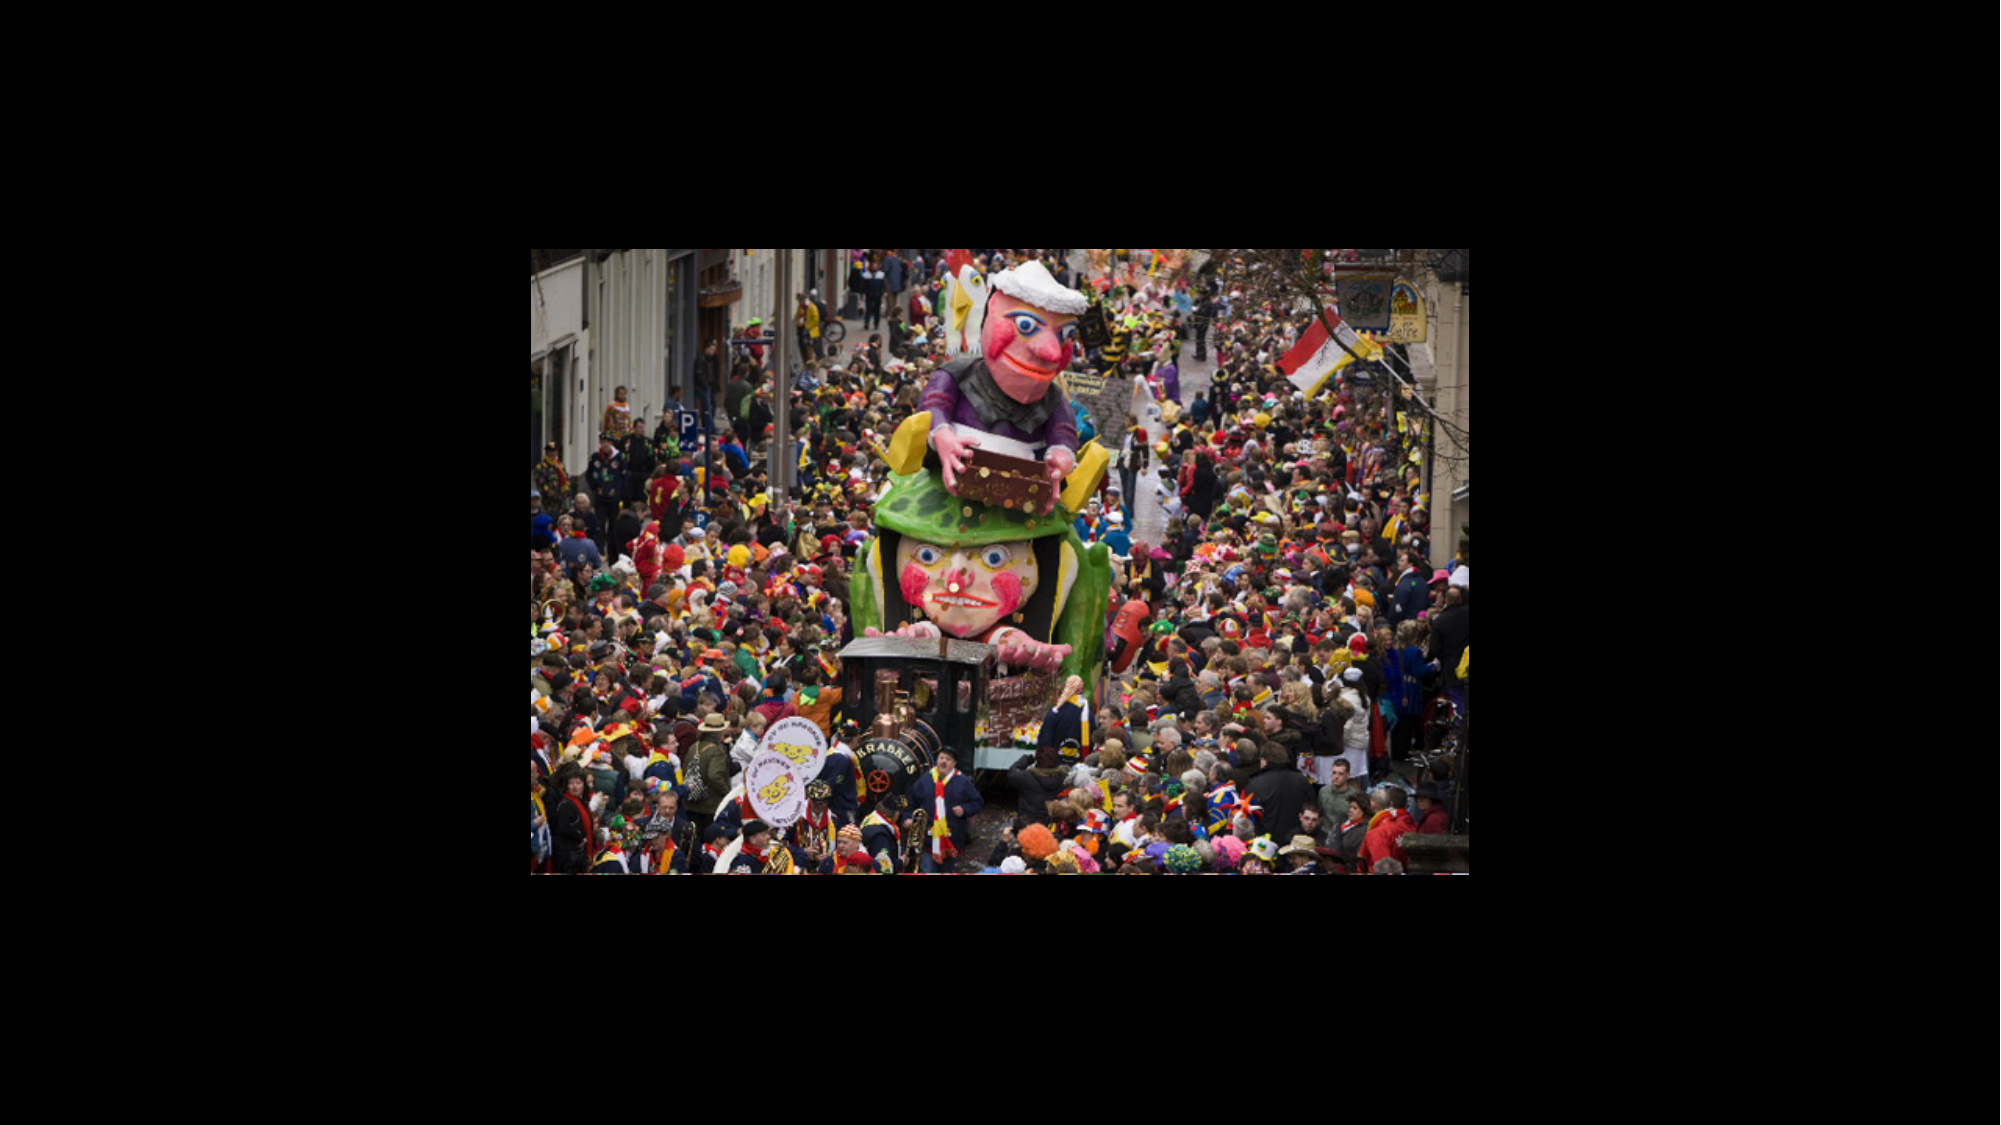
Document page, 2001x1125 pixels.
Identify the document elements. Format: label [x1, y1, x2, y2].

picture [530, 249, 1469, 876]
